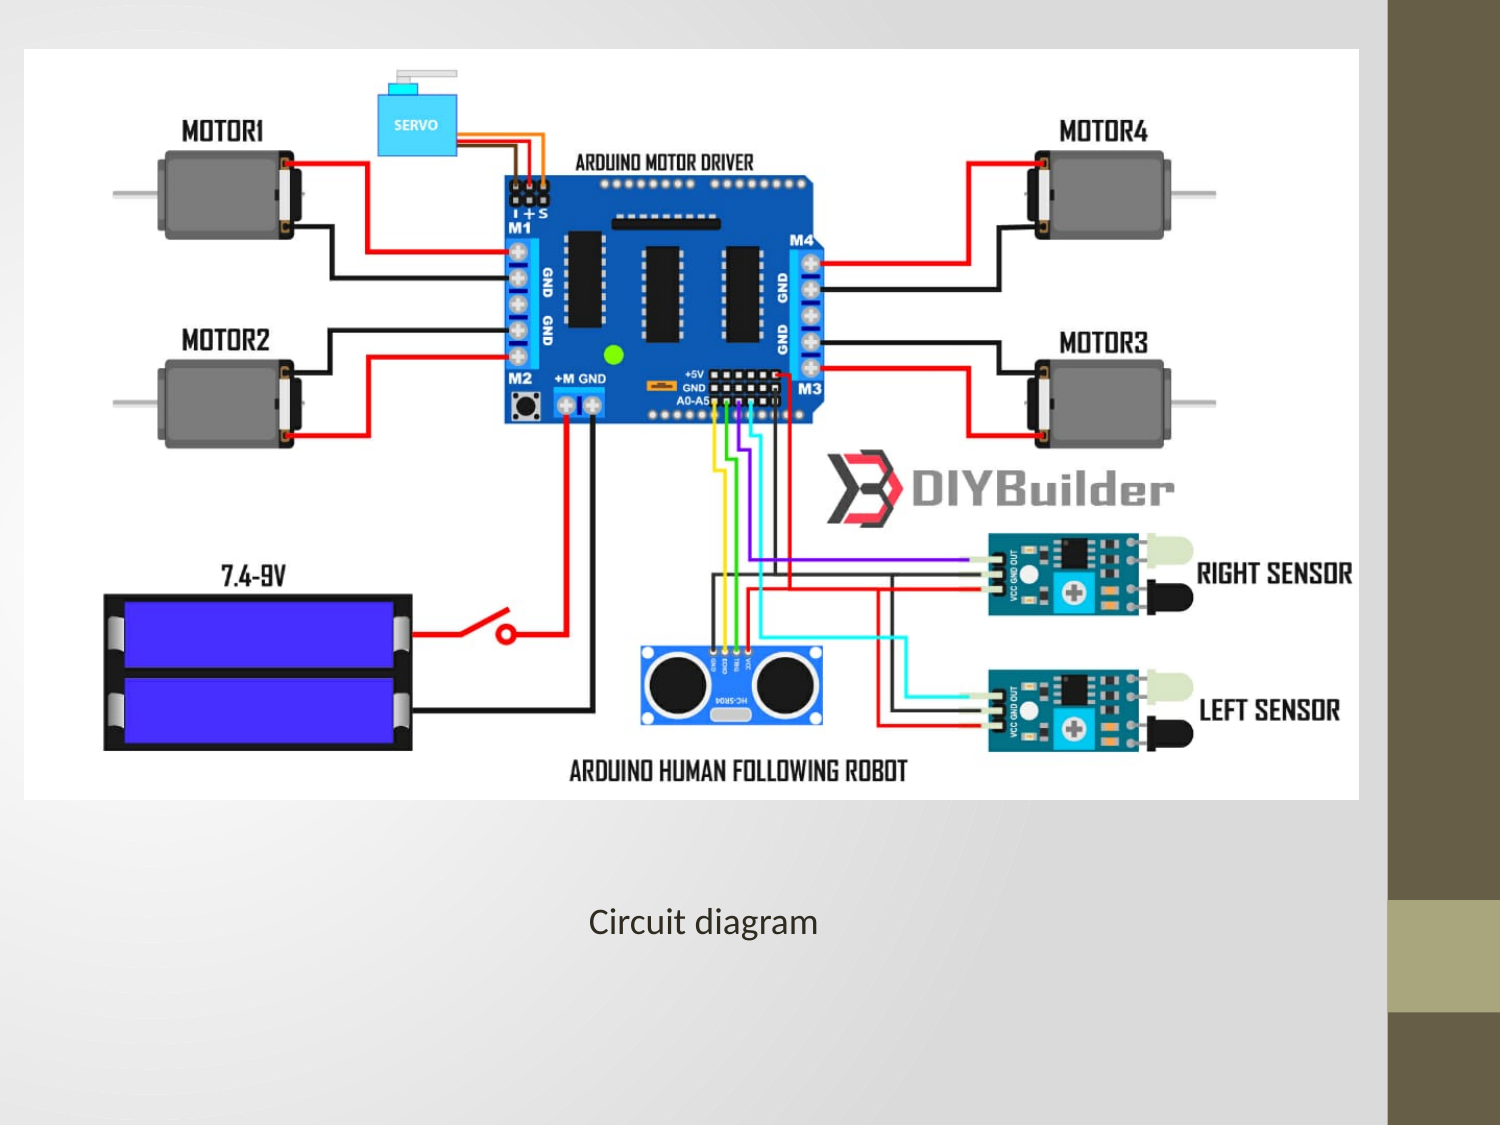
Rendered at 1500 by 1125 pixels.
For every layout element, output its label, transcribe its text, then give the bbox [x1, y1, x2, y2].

text_box Circuit diagram [574, 889, 843, 950]
picture [24, 49, 1359, 801]
